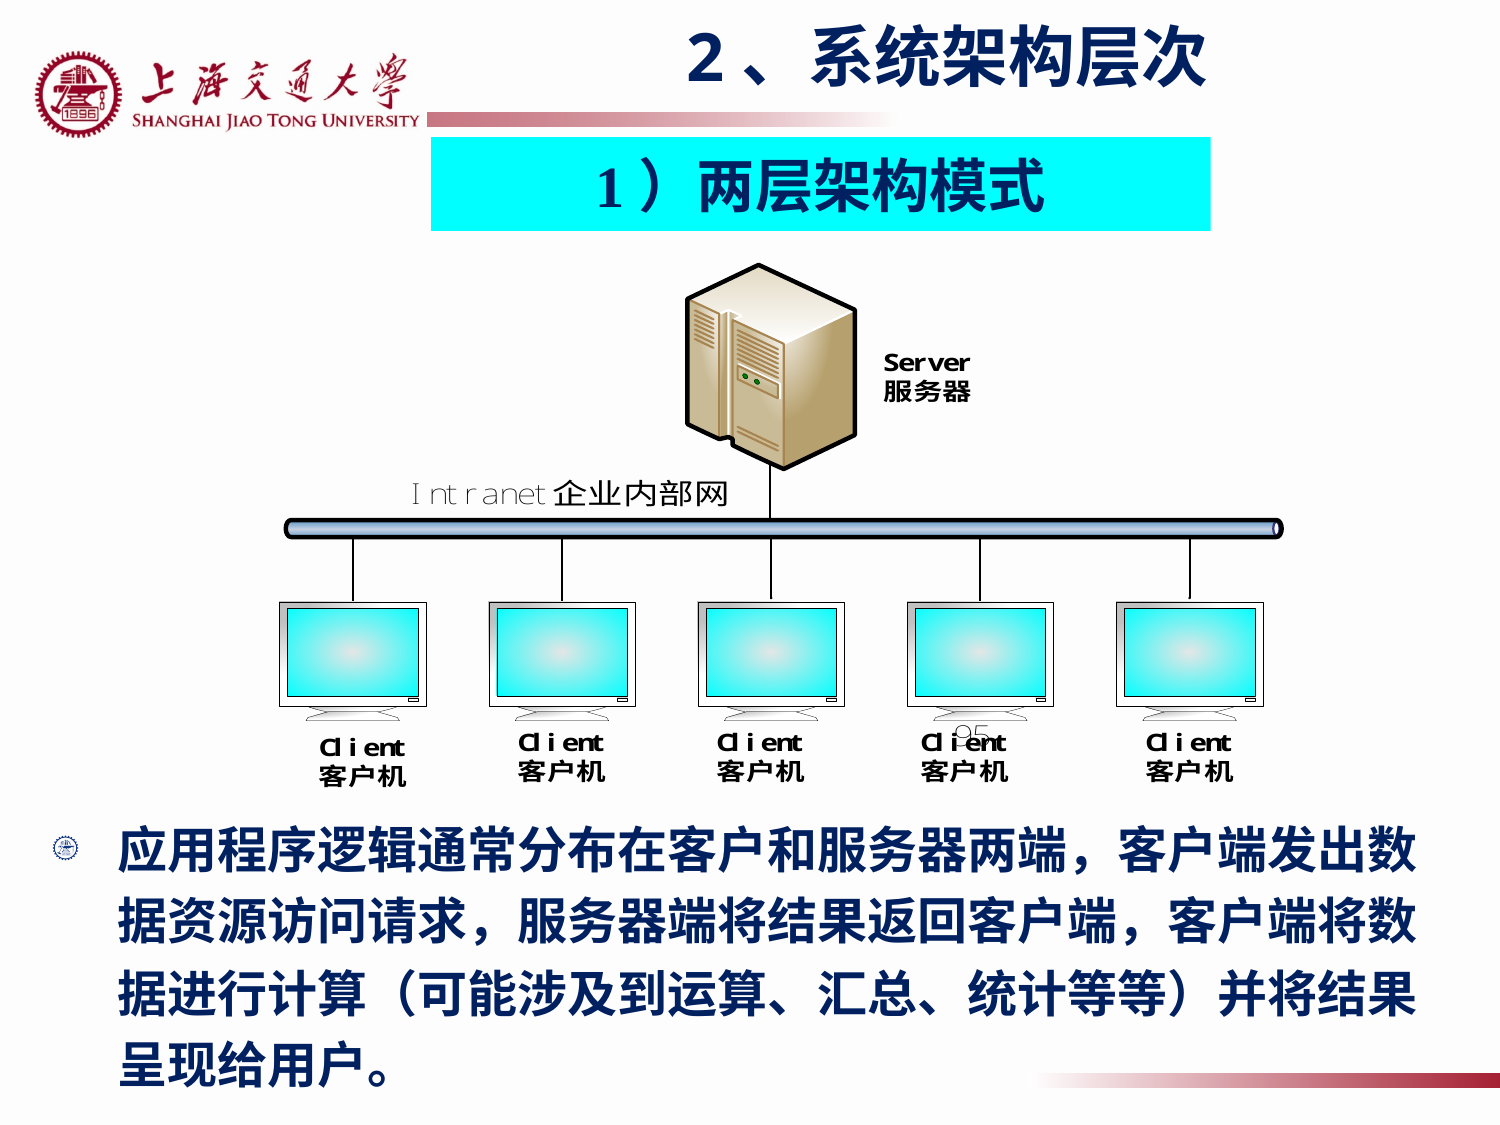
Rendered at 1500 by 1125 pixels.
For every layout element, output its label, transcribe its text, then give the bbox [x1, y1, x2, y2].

picture [44, 827, 87, 869]
picture [0, 0, 1500, 1125]
text_box 1）两层架构模式 [431, 137, 1211, 231]
text_box 2、系统架构层次 [431, 7, 1464, 102]
text_box 应用程序逻辑通常分布在客户和服务器两端，客户端发出数据资源访问请求，服务器端将结果返回客户端，客户端将数据进行计算（可能涉及到运算、汇总、统计等等）并将结果呈现给用户。 [29, 798, 1467, 1102]
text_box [265, 255, 1294, 792]
